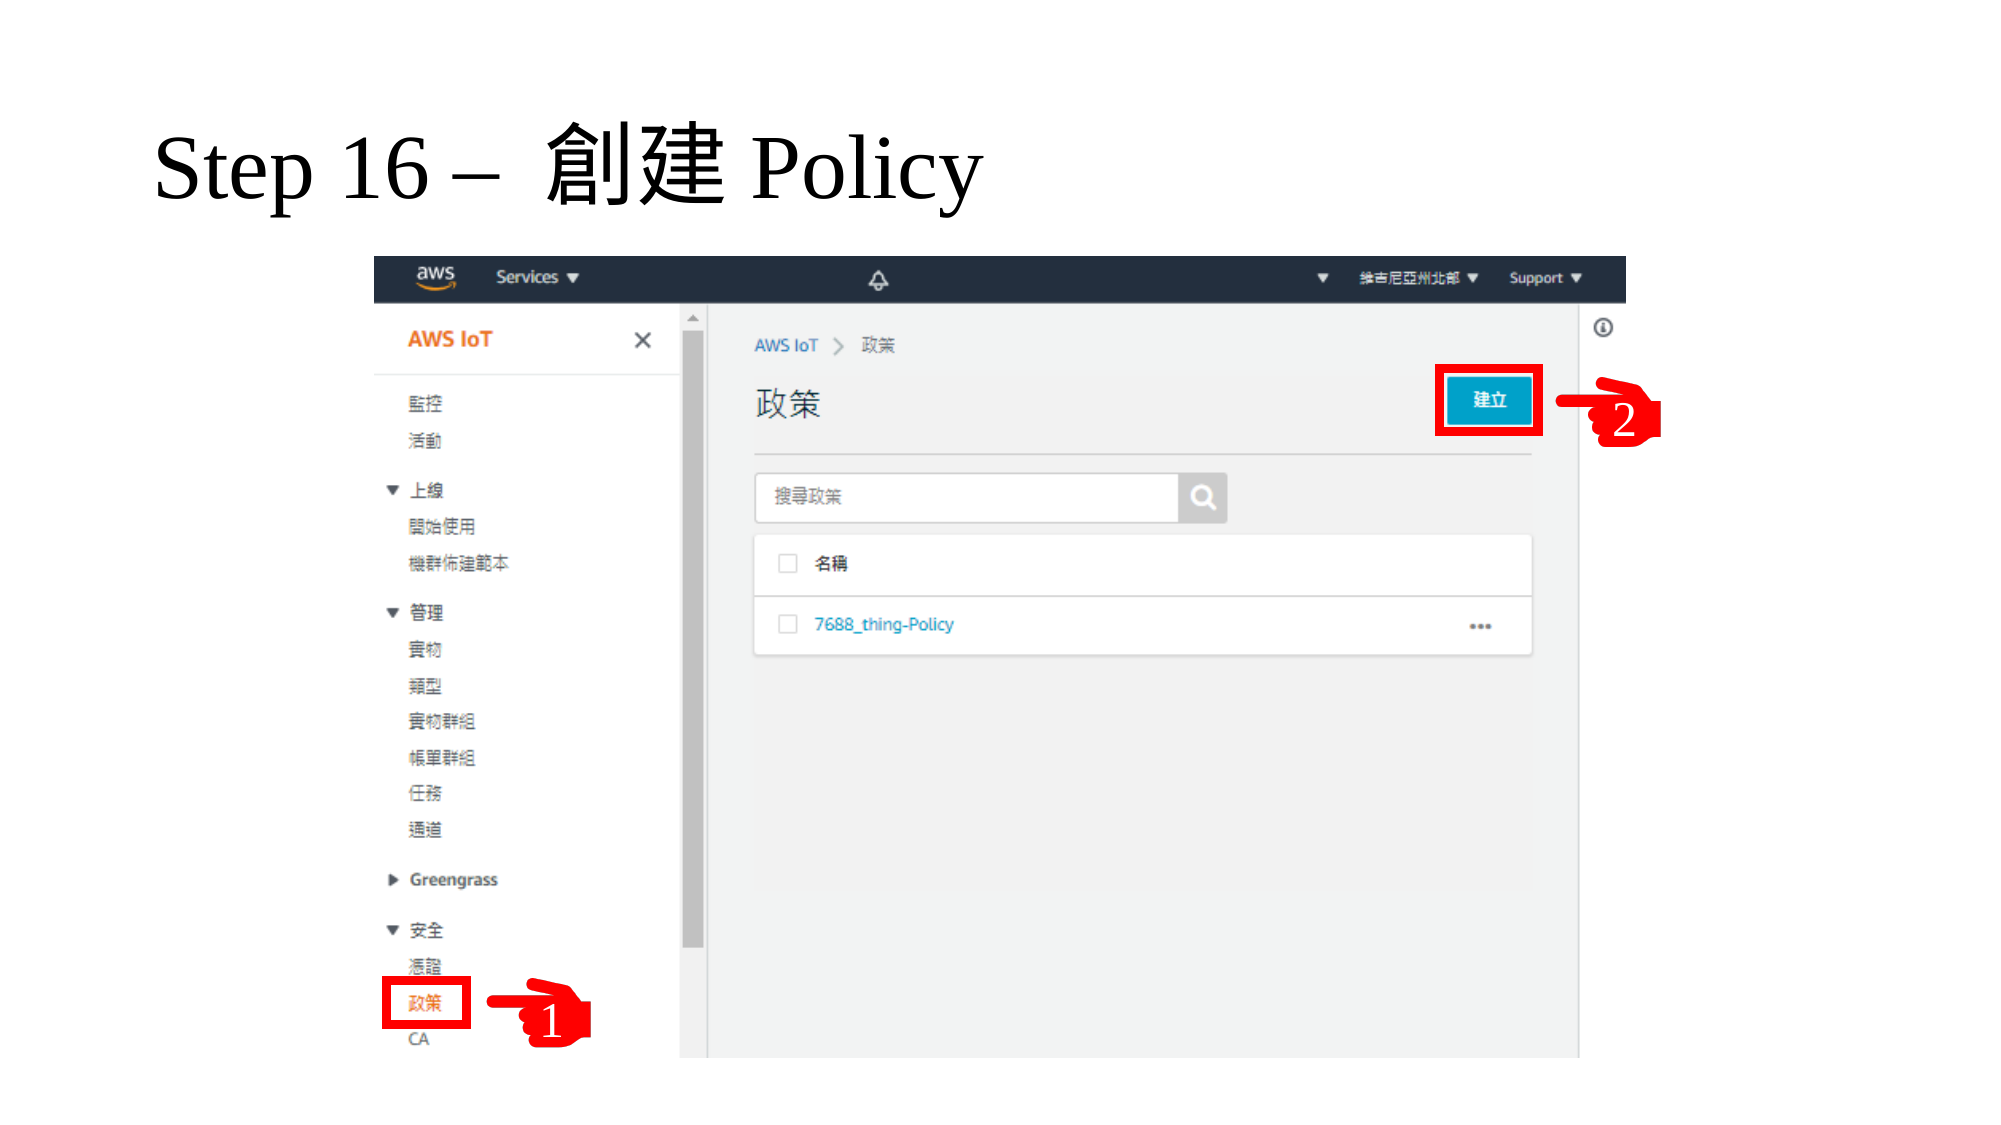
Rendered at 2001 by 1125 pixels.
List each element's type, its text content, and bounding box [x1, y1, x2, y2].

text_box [479, 953, 598, 1073]
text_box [1548, 352, 1668, 472]
title Step 16 – 創建Policy [137, 59, 1863, 278]
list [374, 256, 1626, 1058]
